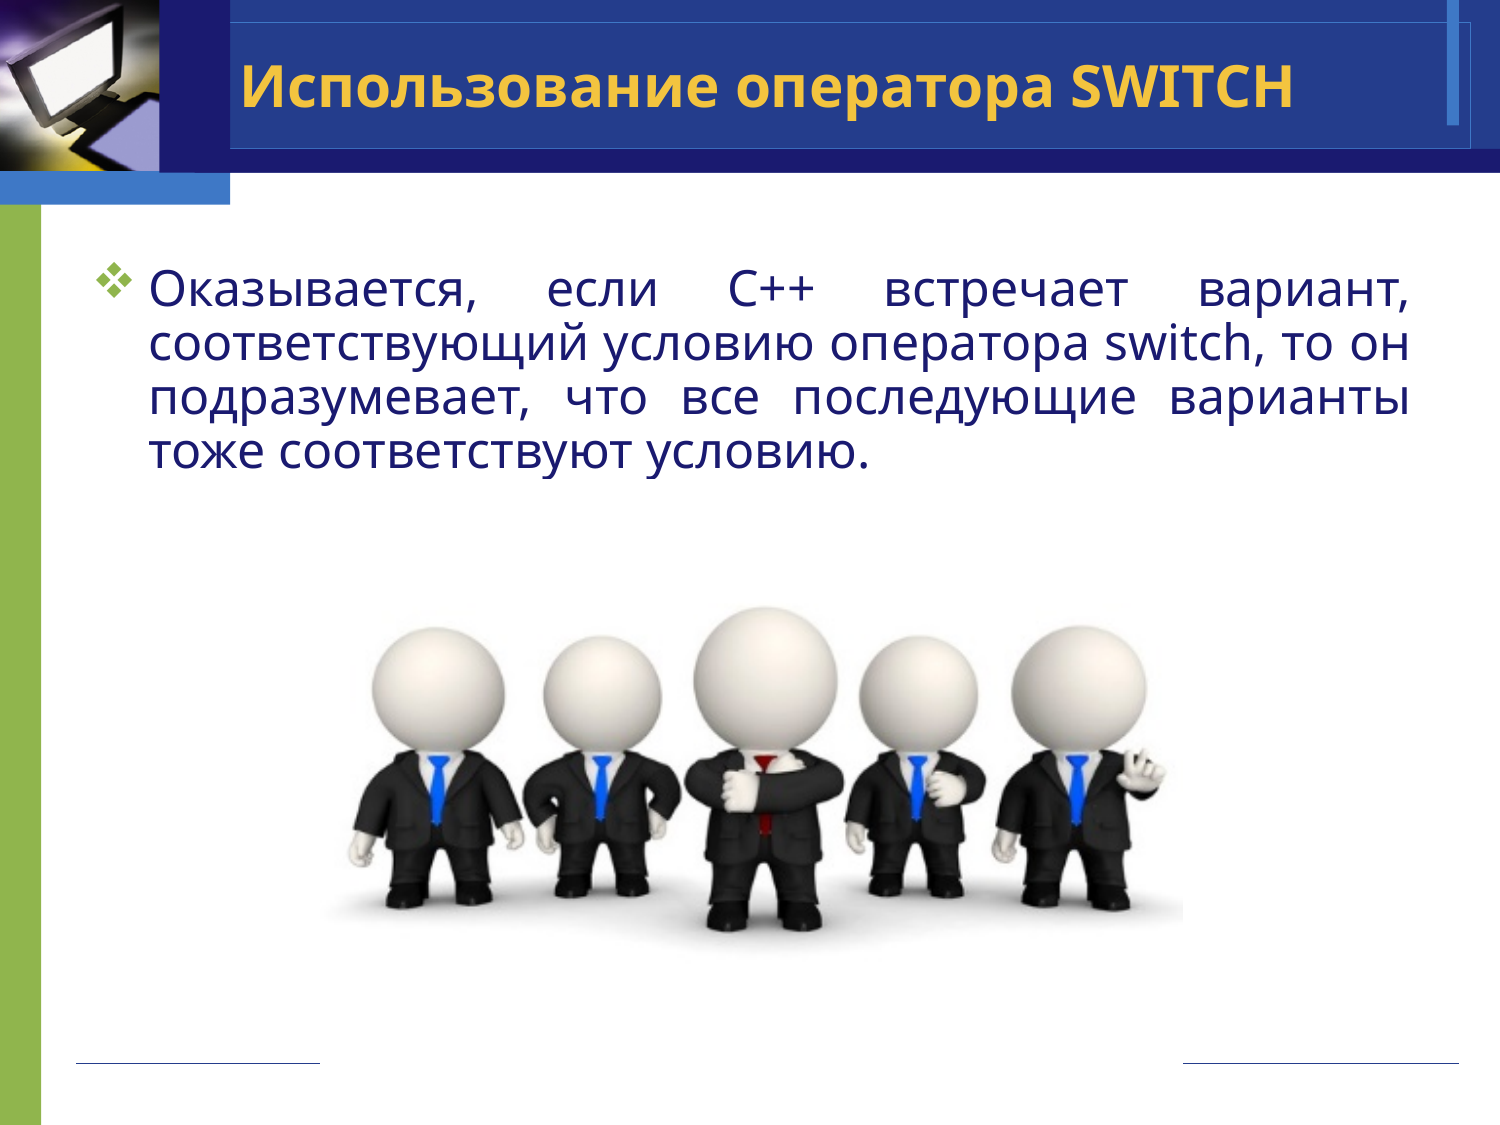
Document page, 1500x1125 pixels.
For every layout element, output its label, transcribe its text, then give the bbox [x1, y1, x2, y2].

list Оказывается, если C++ встречает вариант, соответствующий условию оператора switch, то он подразумевает, что все последующие варианты тоже соответствуют условию. [76, 255, 1428, 517]
picture [0, 0, 159, 171]
picture [320, 479, 1184, 1067]
title Использование оператора SWITCH [122, 38, 1413, 131]
